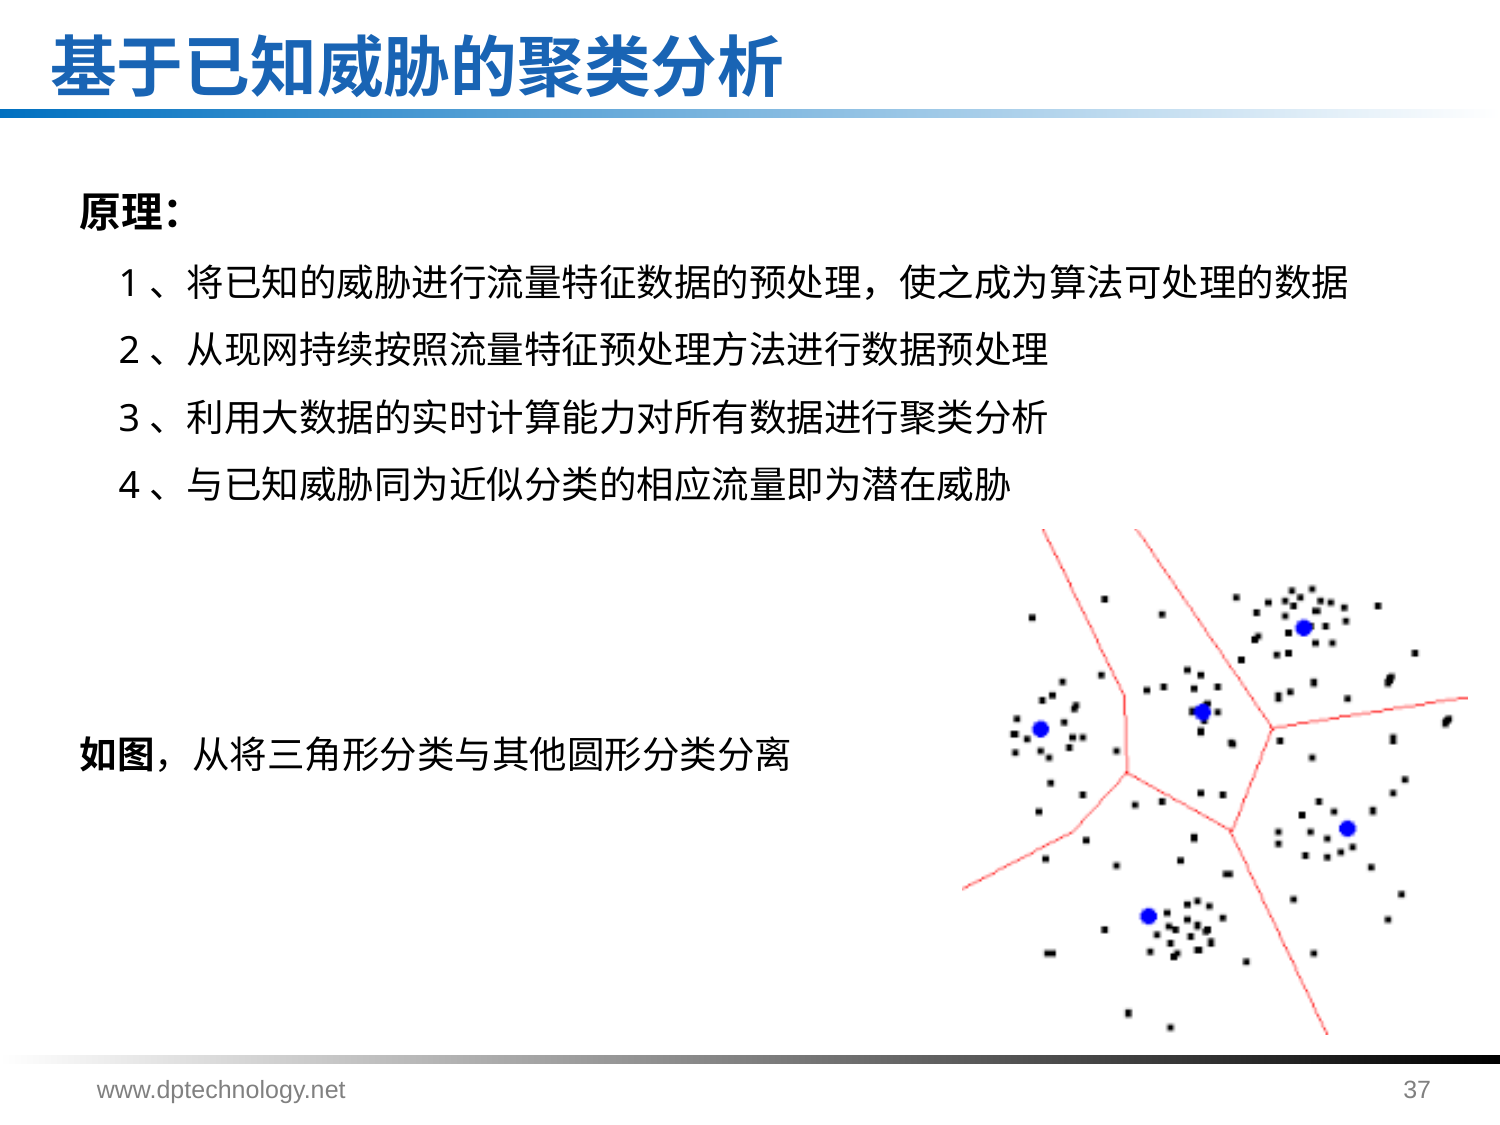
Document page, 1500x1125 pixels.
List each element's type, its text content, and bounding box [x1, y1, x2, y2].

text_box 原理： 1、将已知的威胁进行流量特征数据的预处理，使之成为算法可处理的数据 2、从现网持续按照流量特征预处理方法进行数据预处理 3、利用大数据的实时计算能力对所有数据进行聚类分析 4、与已知威胁同为近似分类的相应流量即为潜在威胁 如图，从将三角形分类与其他圆形分类分离 [64, 153, 1403, 784]
picture [962, 529, 1468, 1036]
title 基于已知威胁的聚类分析 [35, 23, 903, 106]
